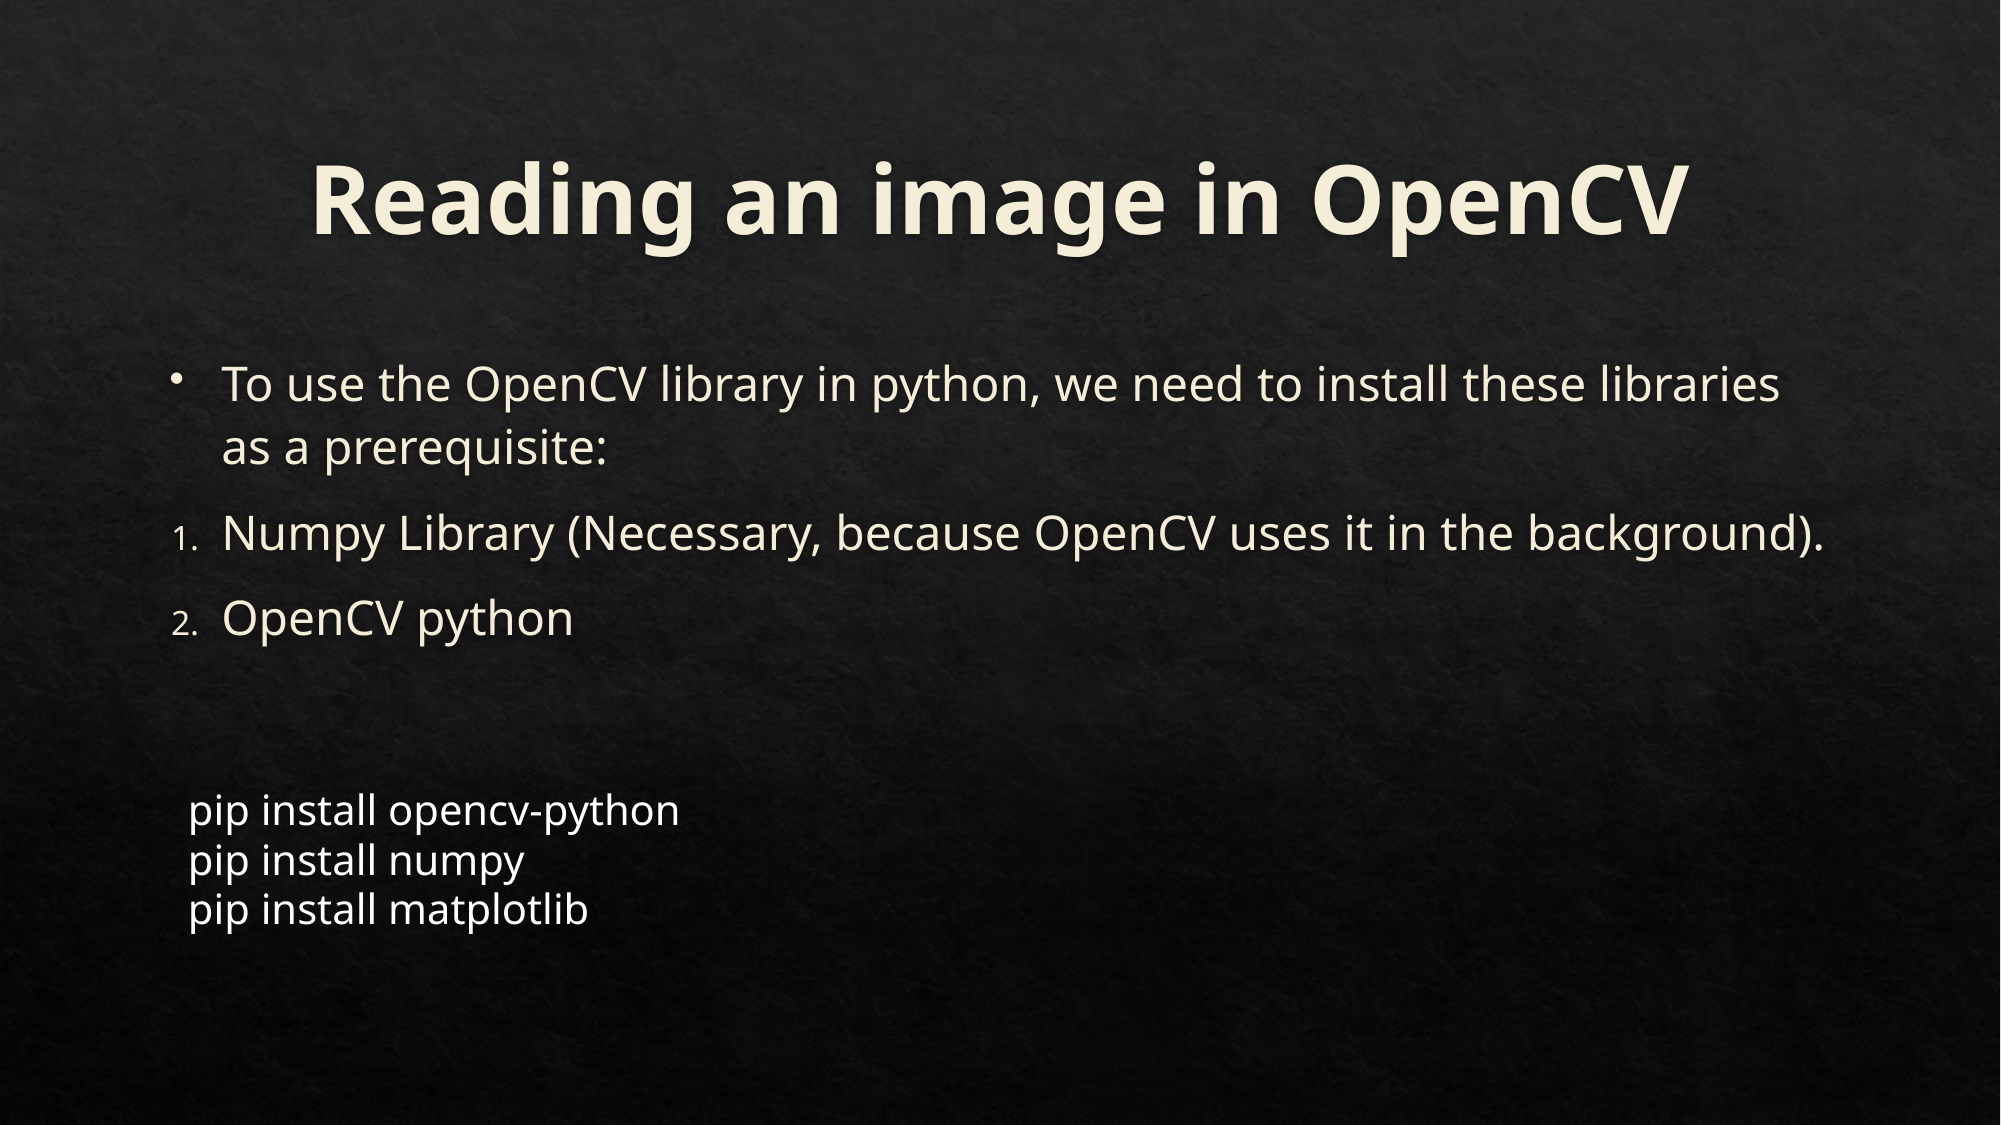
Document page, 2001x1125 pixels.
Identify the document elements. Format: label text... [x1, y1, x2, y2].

text_box pip install opencv-python pip install numpy pip install matplotlib [172, 775, 1751, 941]
list To use the OpenCV library in python, we need to install these libraries as a prerequisite: Numpy Library (Necessary, because OpenCV uses it in the background). OpenCV python [149, 340, 1849, 678]
title Reading an image in OpenCV [149, 99, 1849, 307]
